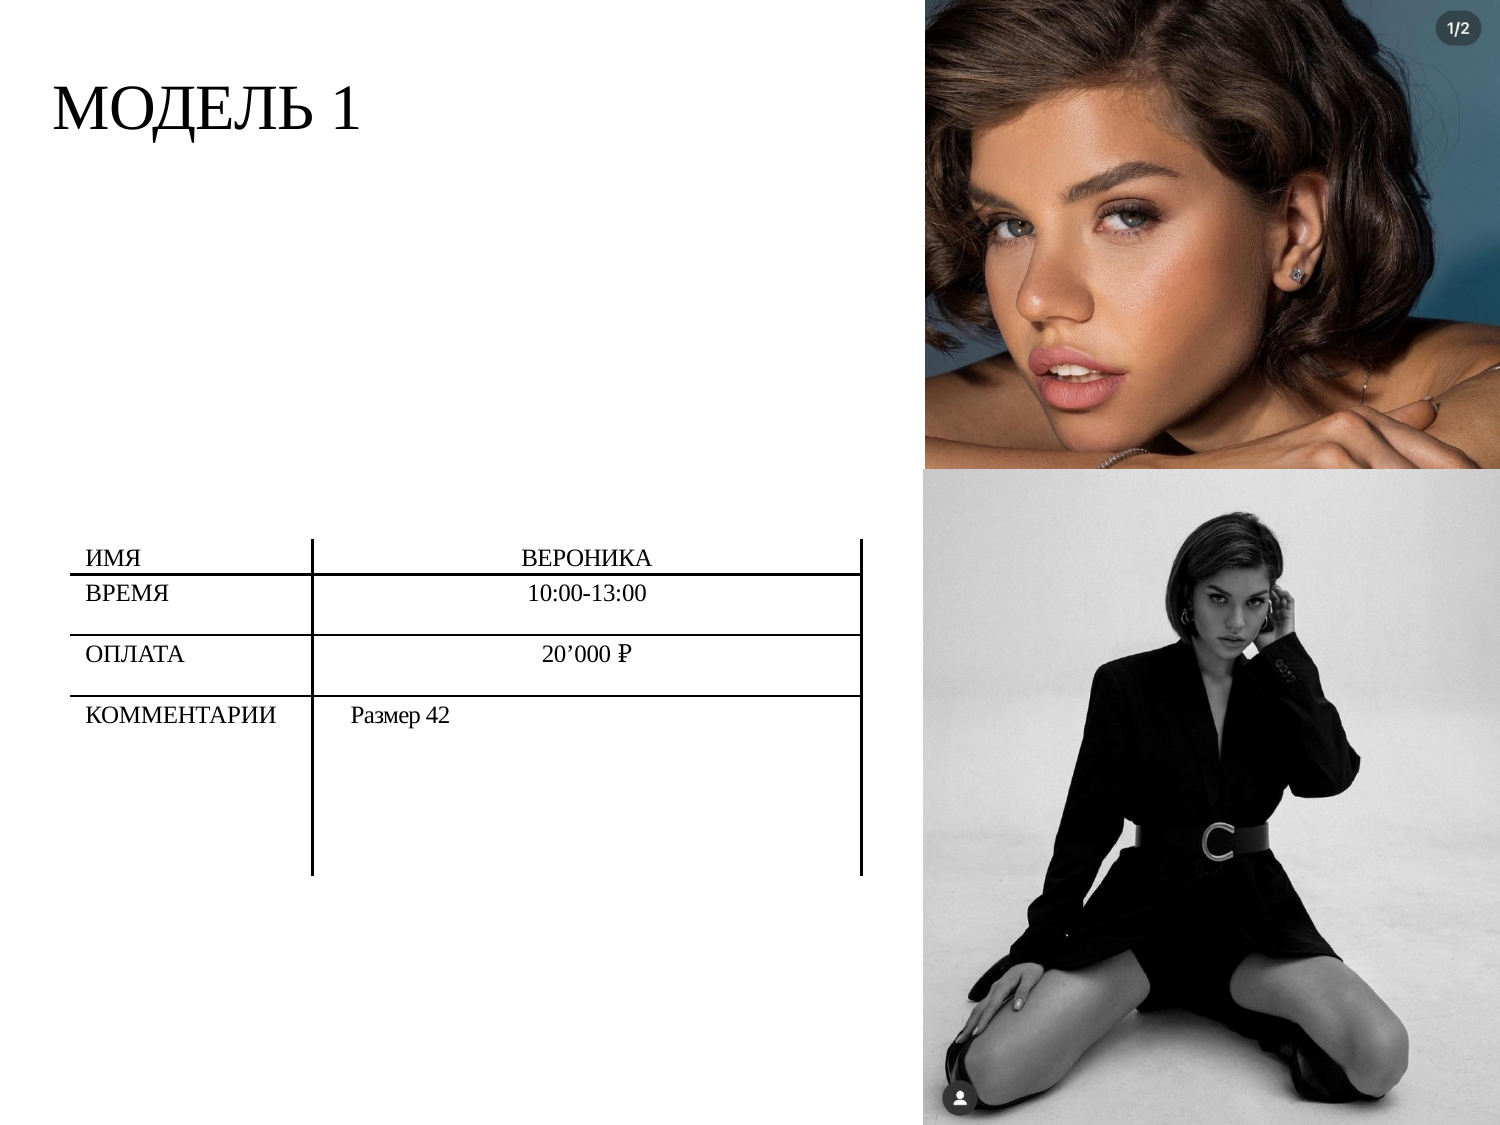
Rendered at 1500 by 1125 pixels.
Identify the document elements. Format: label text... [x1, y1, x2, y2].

table_cell ОПЛАТА [70, 636, 311, 695]
table_cell 10:00-13:00 [314, 576, 860, 634]
table_cell Размер 42 [314, 697, 860, 876]
table_cell ВРЕМЯ [70, 576, 311, 634]
table_header ВЕРОНИКА [314, 539, 860, 573]
table_cell КОММЕНТАРИИ [70, 697, 311, 876]
table_cell 20’000 ₽ [314, 636, 860, 695]
table_header ИМЯ [70, 539, 311, 573]
title МОДЕЛЬ 1 [50, 62, 387, 253]
picture [922, 0, 1500, 1125]
